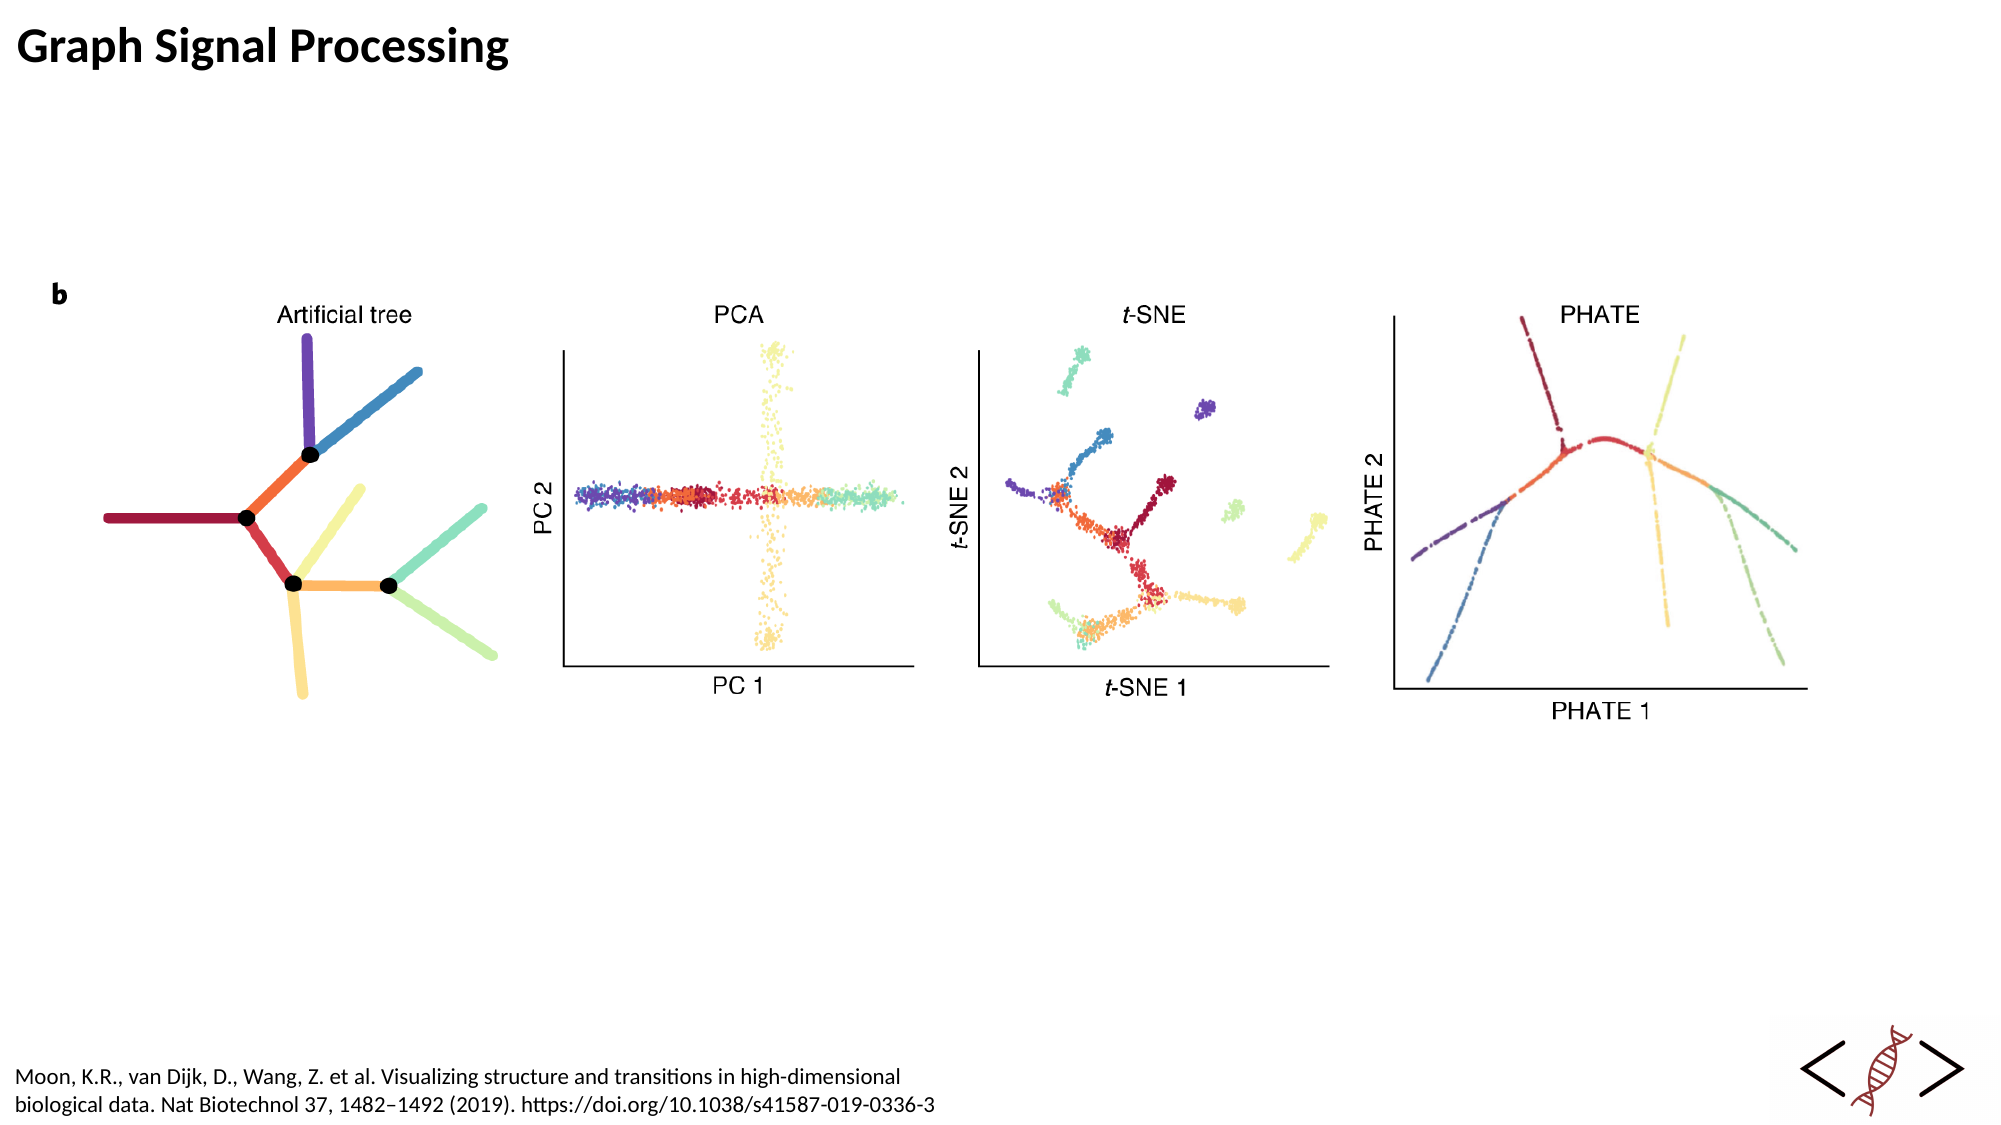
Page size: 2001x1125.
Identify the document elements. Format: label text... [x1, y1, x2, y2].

picture [52, 262, 1948, 736]
picture [1769, 1015, 2000, 1124]
text_box Moon, K.R., van Dijk, D., Wang, Z. et al. Visualizing structure and transitions in high-dimensional biological data. Nat Biotechnol 37, 1482–1492 (2019). https://doi.org/10.1038/s41587-019-0336-3 [0, 1054, 1000, 1124]
text_box Graph Signal Processing [2, 4, 525, 80]
